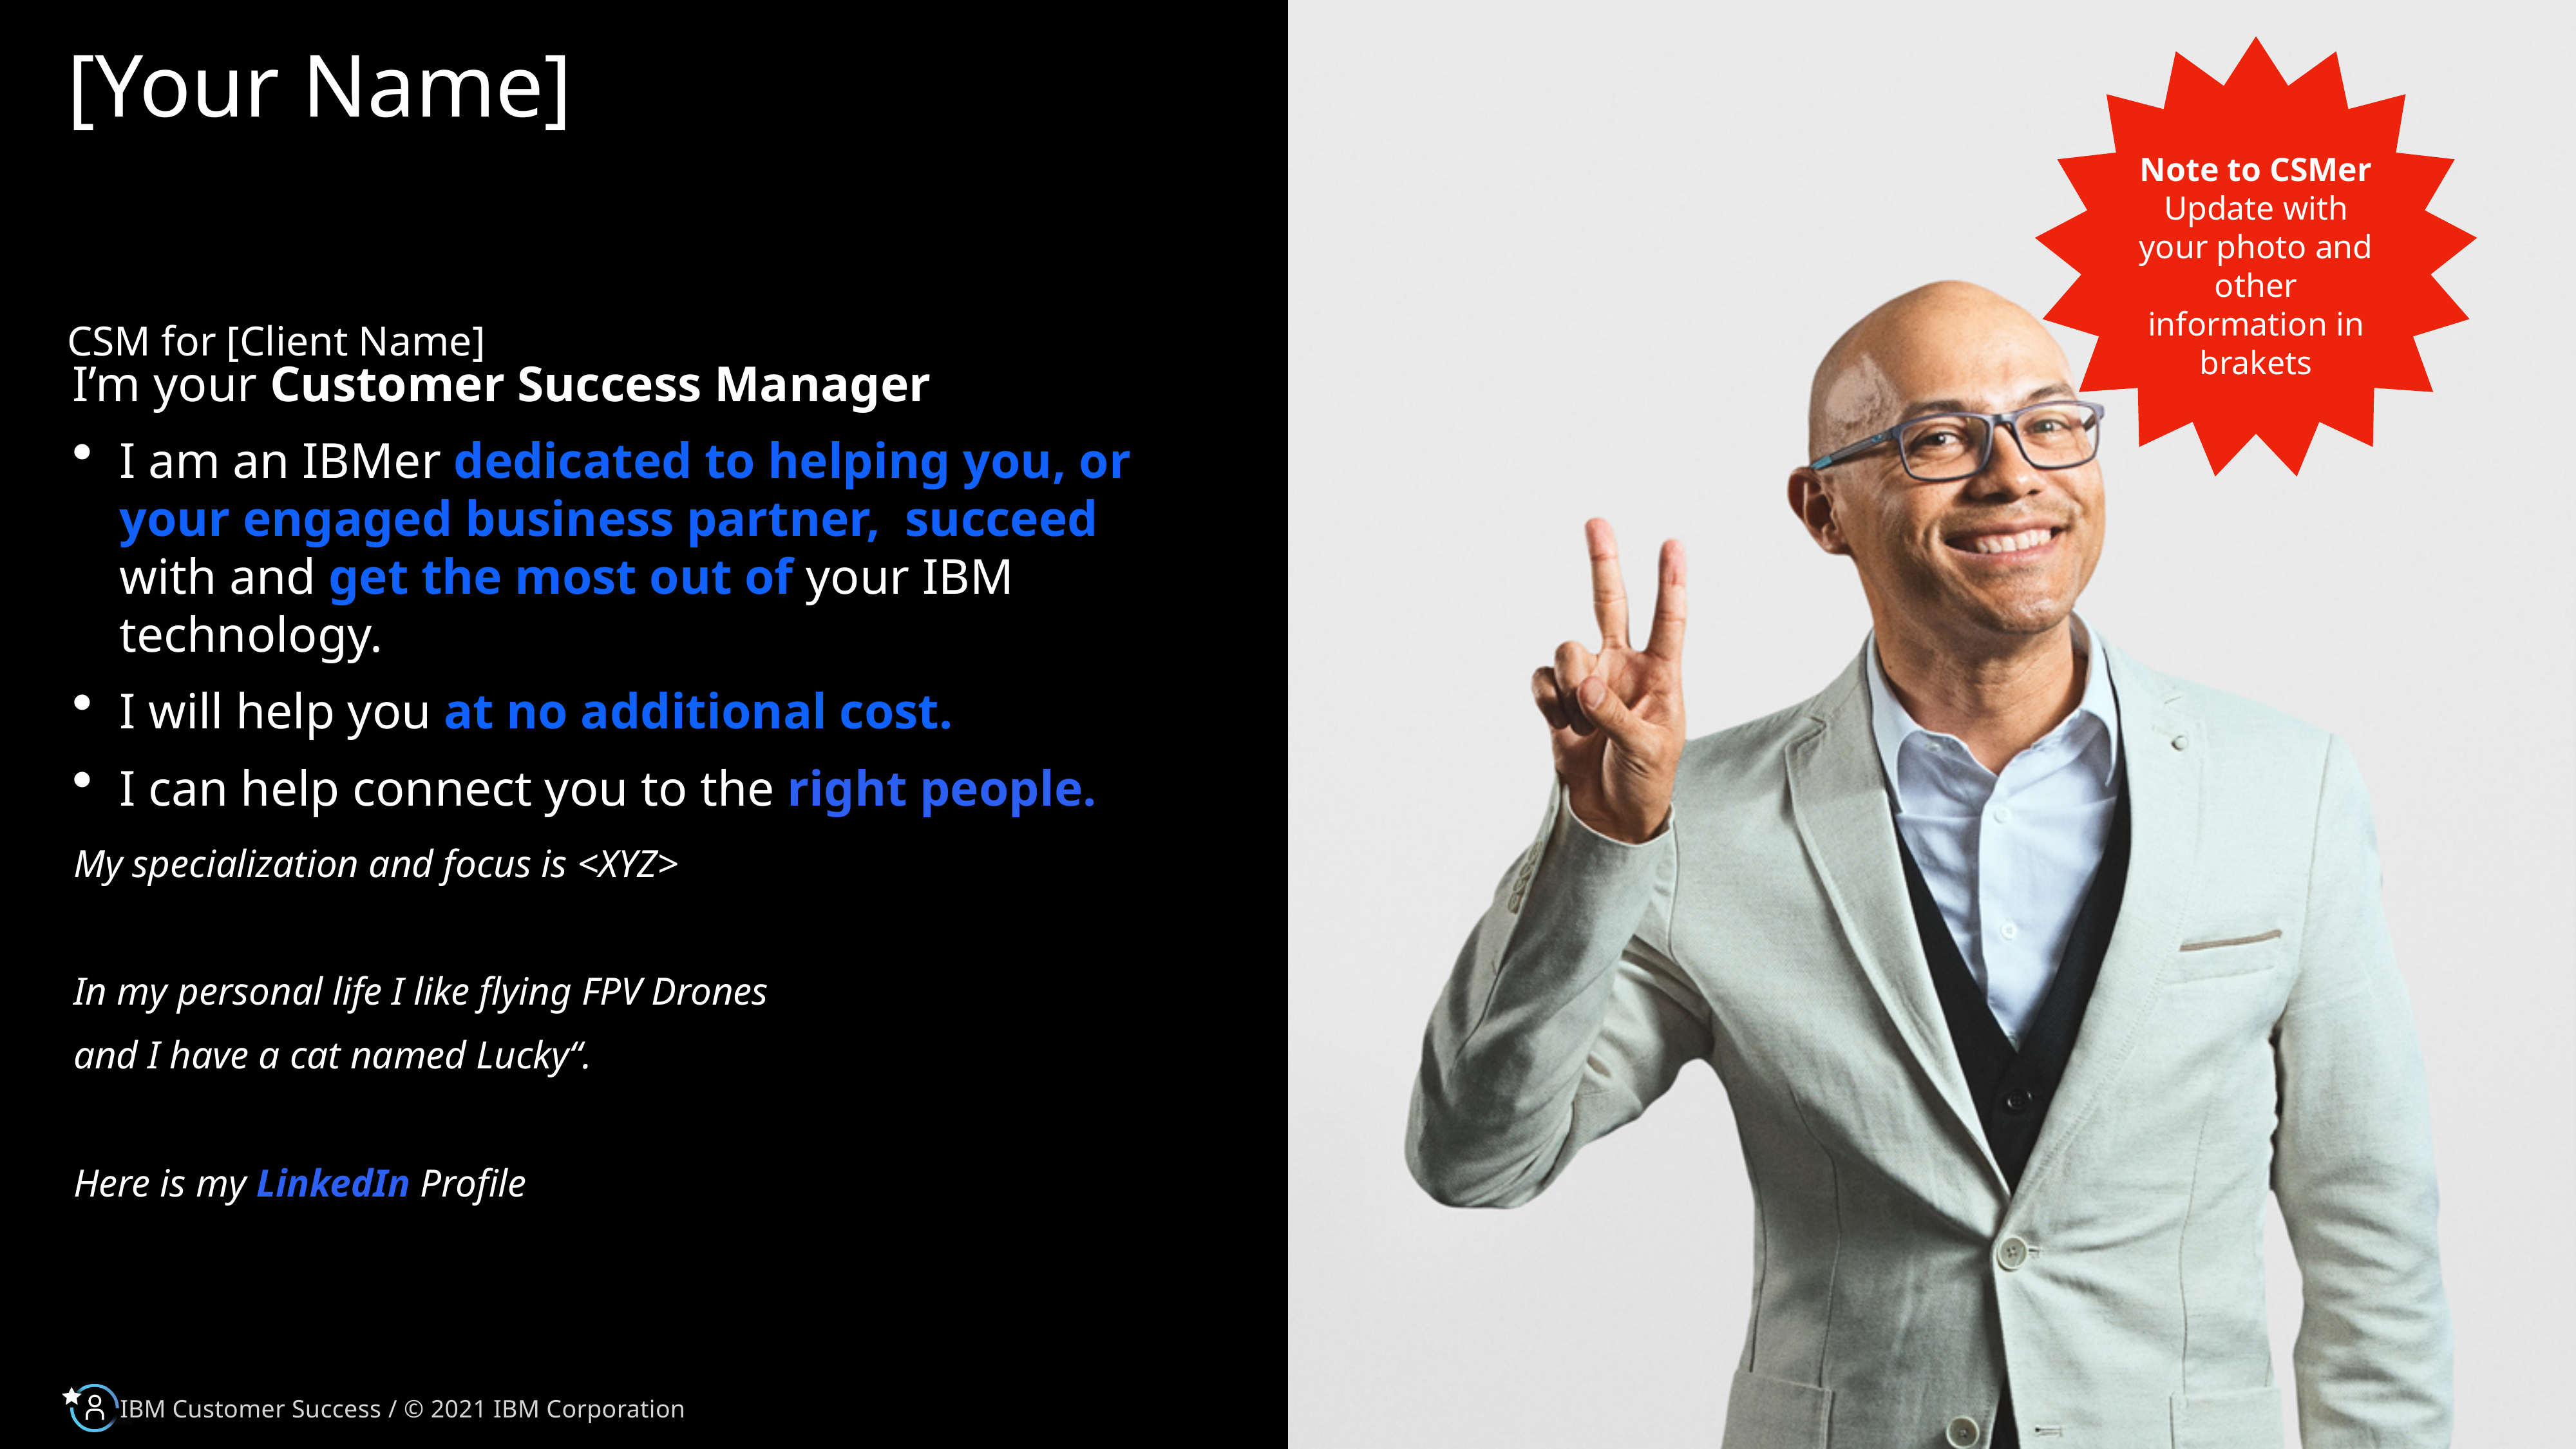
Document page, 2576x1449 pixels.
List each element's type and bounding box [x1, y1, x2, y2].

text_box [0, 0, 2576, 1449]
picture [1289, 49, 2575, 1449]
